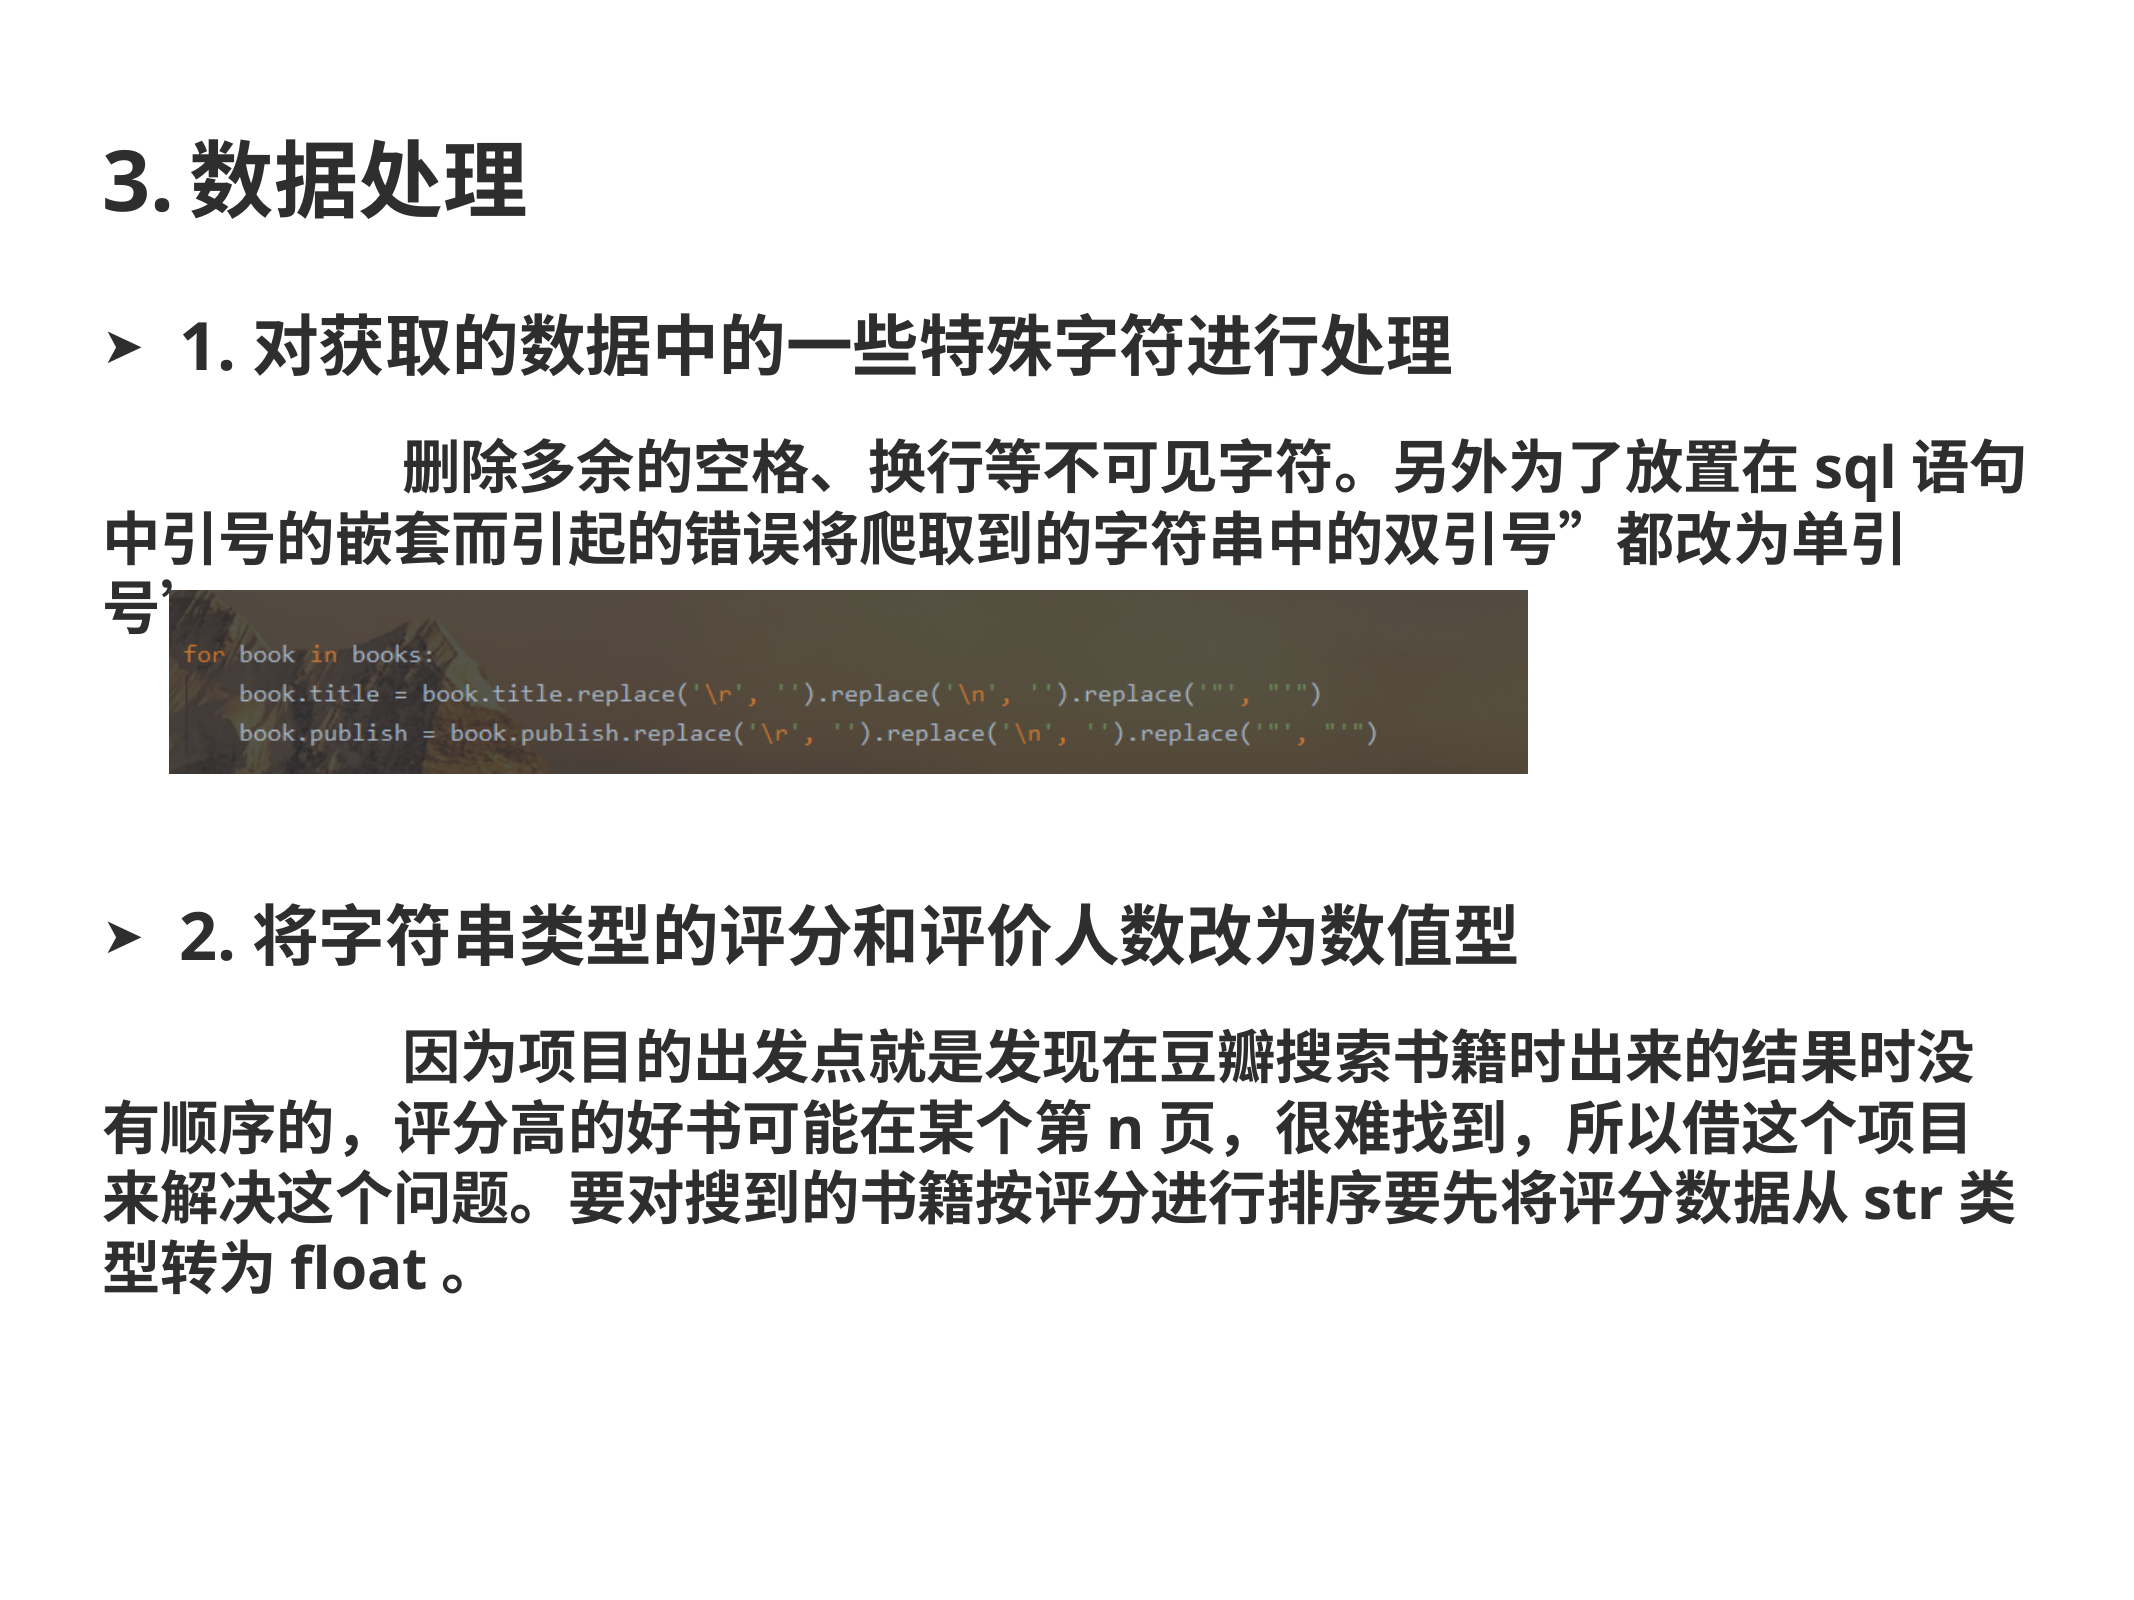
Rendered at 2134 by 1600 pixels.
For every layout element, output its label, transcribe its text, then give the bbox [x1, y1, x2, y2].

picture [169, 590, 1528, 774]
list 1.对获取的数据中的一些特殊字符进行处理 删除多余的空格、换行等不可见字符。另外为了放置在sql语句中引号的嵌套而引起的错误将爬取到的字符串中的双引号”都改为单引号’。 2.将字符串类型的评分和评价人数改为数值型 因为项目的出发点就是发现在豆瓣搜索书籍时出来的结果时没有顺序的，评分高的好书可能在某个第n页，很难找到，所以借这个项目来解决这个问题。要对搜到的书籍按评分进行排序要先将评分数据从str类型转为float。 [93, 295, 2041, 1482]
title 3.数据处理 [93, 118, 2041, 238]
